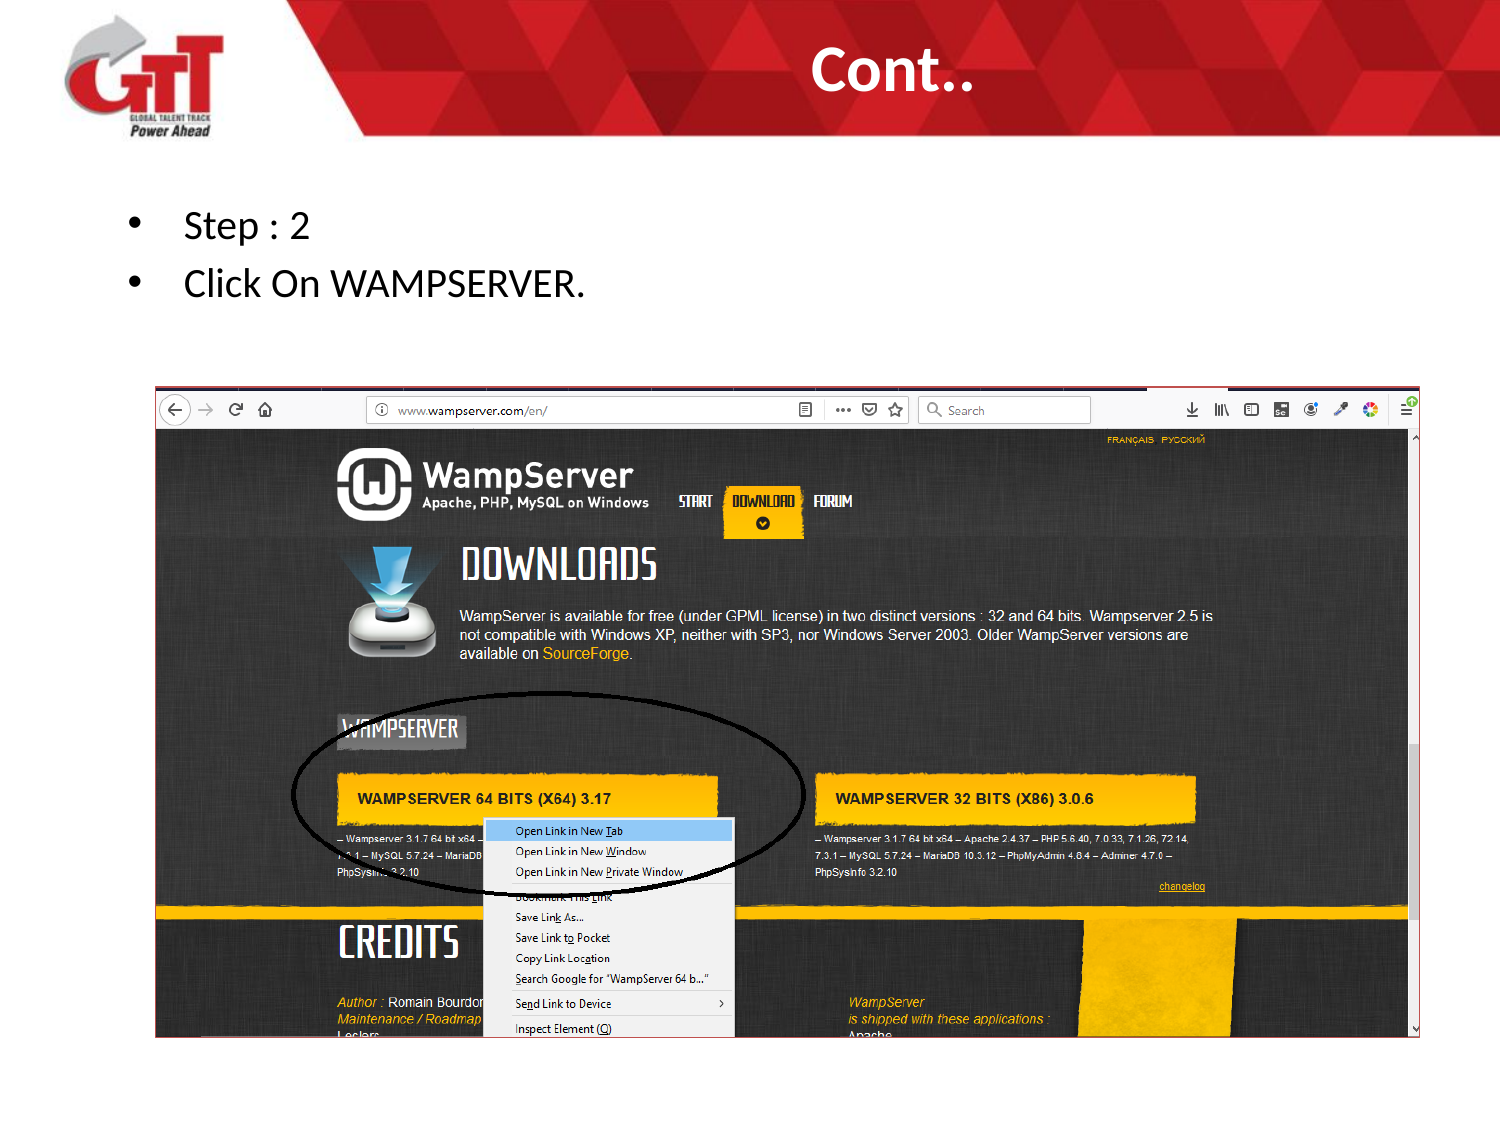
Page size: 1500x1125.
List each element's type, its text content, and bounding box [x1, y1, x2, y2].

list Step : 2 Click On WAMPSERVER. [112, 189, 1463, 350]
picture [0, 0, 1500, 1125]
title Cont.. [324, 12, 1463, 118]
